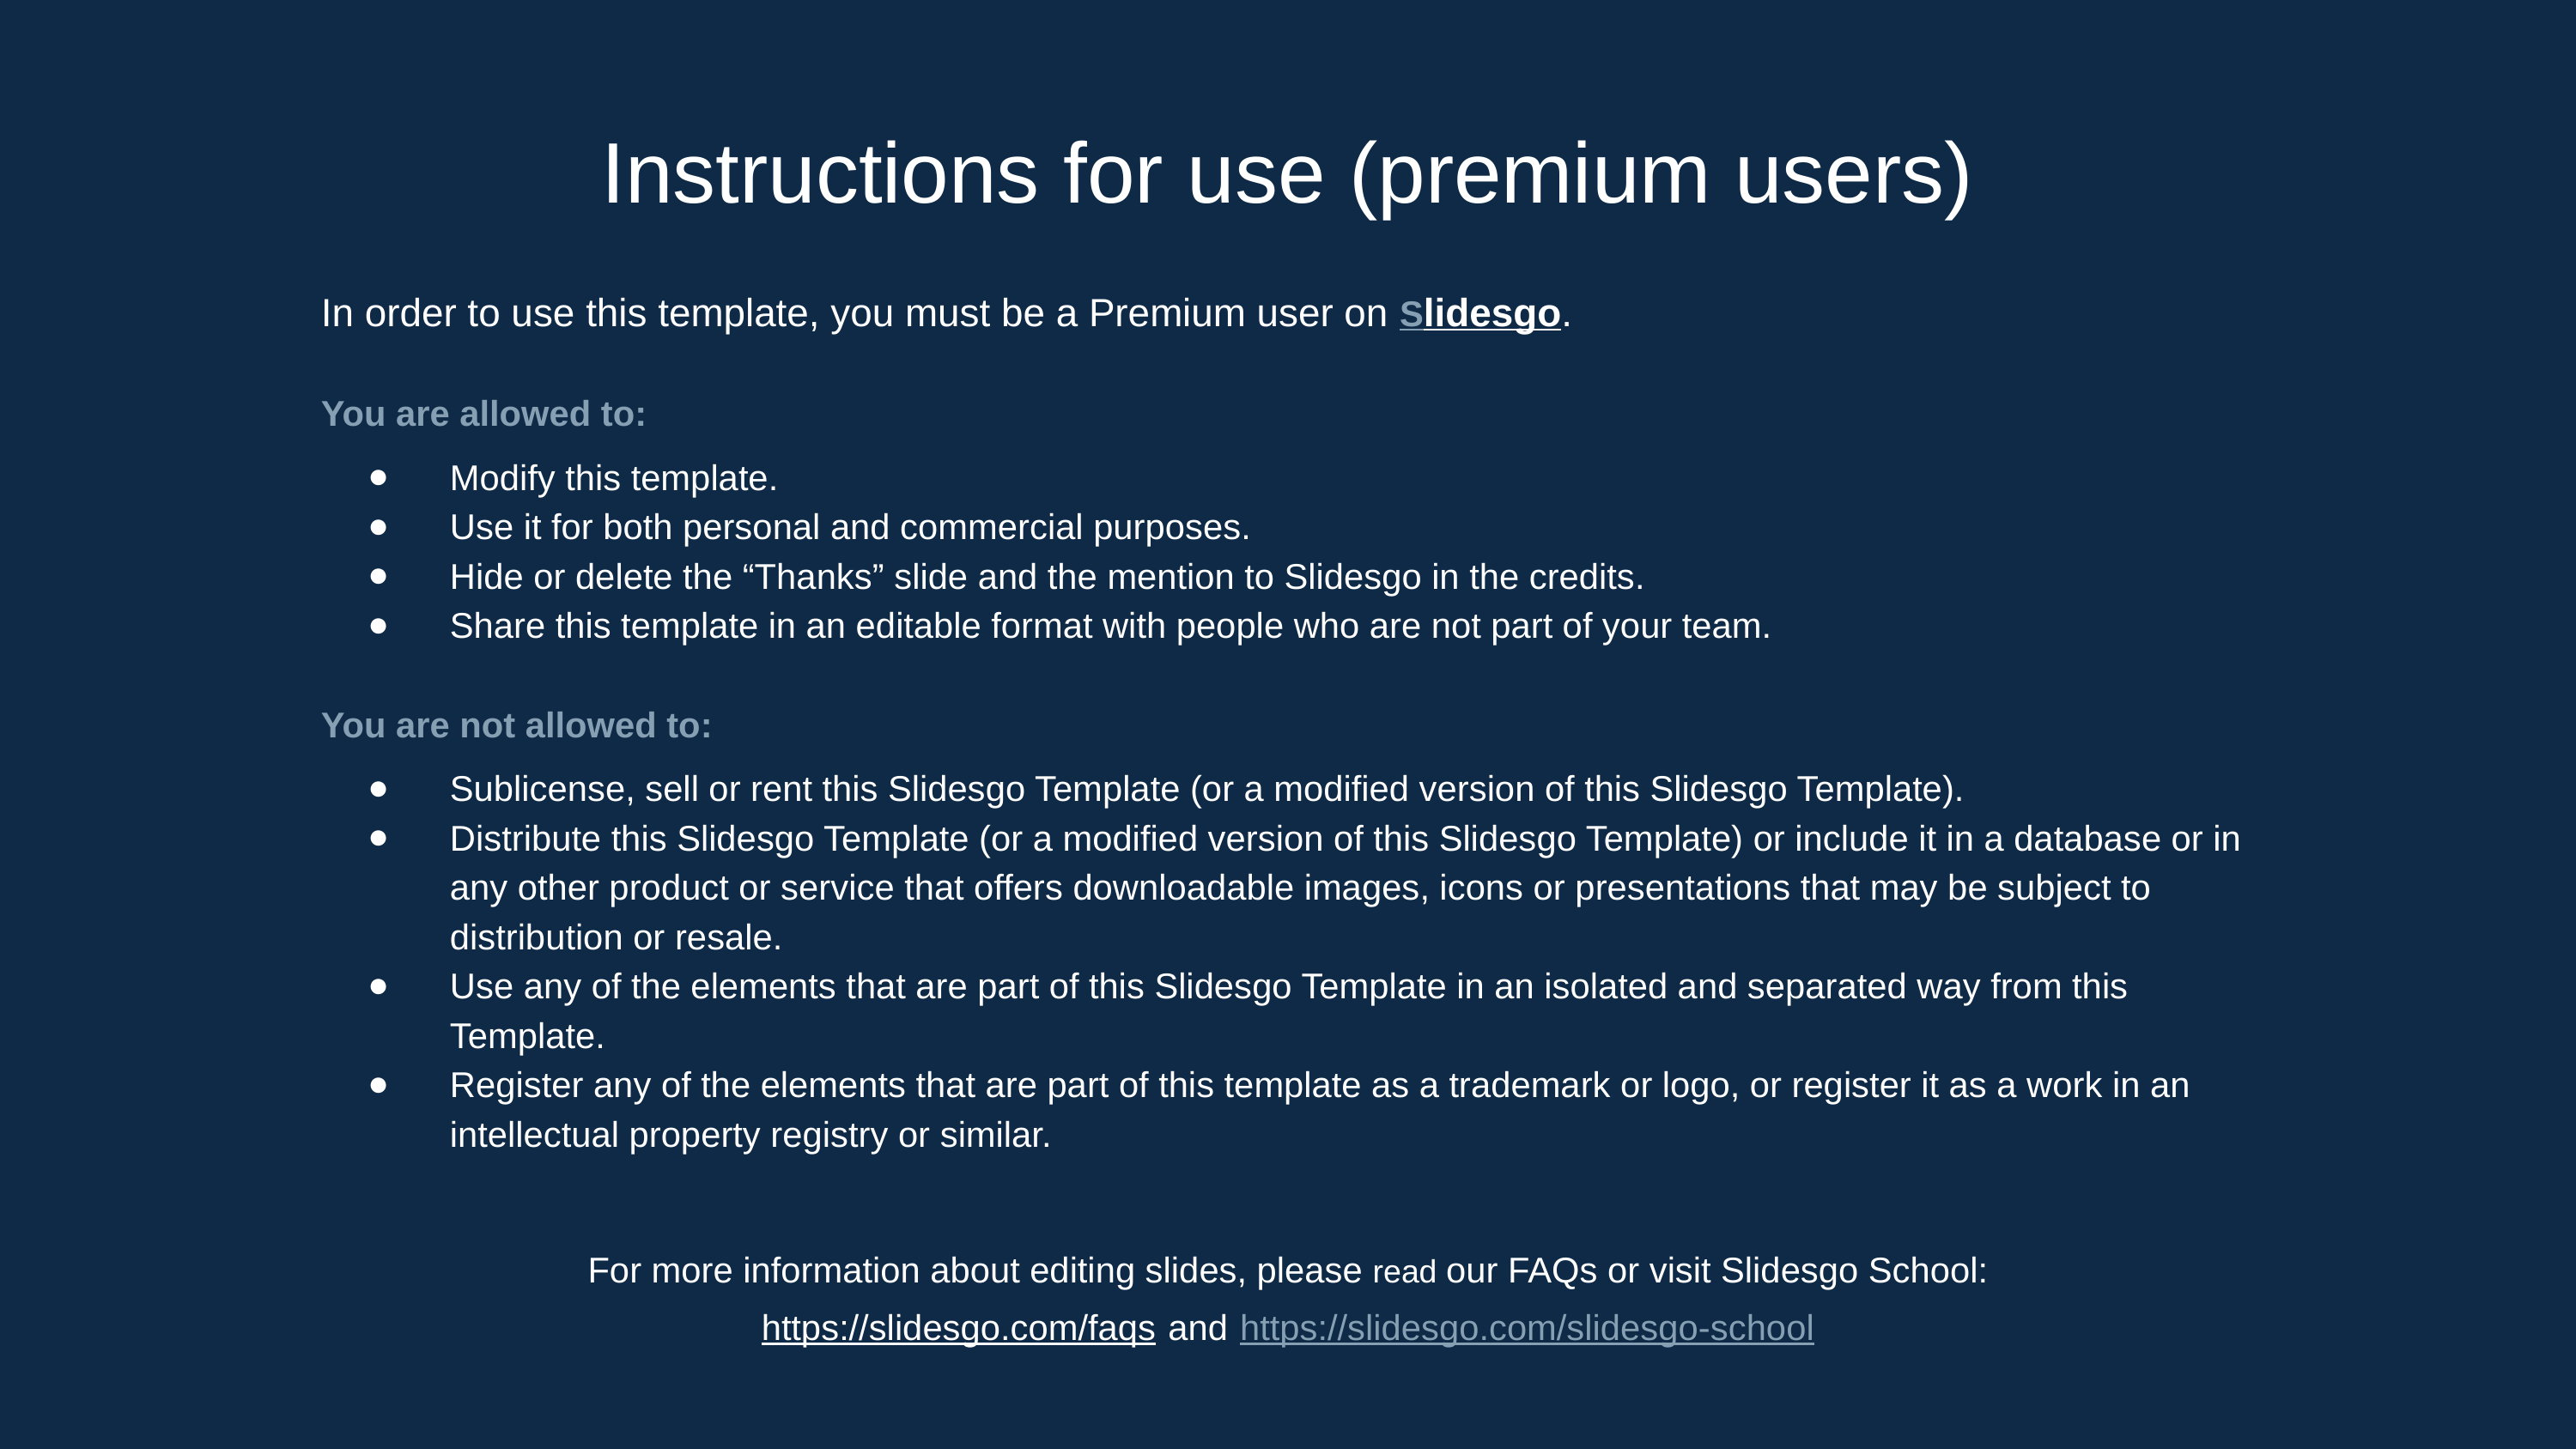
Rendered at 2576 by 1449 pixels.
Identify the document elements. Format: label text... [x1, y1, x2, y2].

text_box In order to use this template, you must be a Premium user on Slidesgo. You are allowed to: Modify this template. Use it for both personal and commercial purposes. Hide or delete the “Thanks” slide and the mention to Slidesgo in the credits. Share this template in an editable format with people who are not part of your team. You are not allowed to: Sublicense, sell or rent this Slidesgo Template (or a modified version of this Slidesgo Template). Distribute this Slidesgo Template (or a modified version of this Slidesgo Template) or include it in a database or in any other product or service that offers downloadable images, icons or presentations that may be subject to distribution or resale. Use any of the elements that are part of this Slidesgo Template in an isolated and separated way from this Template. Register any of the elements that are part of this template as a trademark or logo, or register it as a work in an intellectual property registry or similar. [295, 254, 2281, 1215]
text_box In order to use this template, you must be a Premium user on Slidesgo. You are allowed to: Modify this template. Use it for both personal and commercial purposes. Hide or delete the “Thanks” slide and the mention to Slidesgo in the credits. Share this template in an editable format with people who are not part of your team. You are not allowed to: Sublicense, sell or rent this Slidesgo Template (or a modified version of this Slidesgo Template). Distribute this Slidesgo Template (or a modified version of this Slidesgo Template) or include it in a database or in any other product or service that offers downloadable images, icons or presentations that may be subject to distribution or resale. Use any of the elements that are part of this Slidesgo Template in an isolated and separated way from this Template. Register any of the elements that are part of this template as a trademark or logo, or register it as a work in an intellectual property registry or similar. [295, 1339, 2281, 1361]
text_box Instructions for use (premium users) [295, 91, 2281, 227]
text_box For more information about editing slides, please read our FAQs or visit Slidesgo School: https://slidesgo.com/faqs and https://slidesgo.com/slidesgo-school [295, 1215, 2281, 1339]
